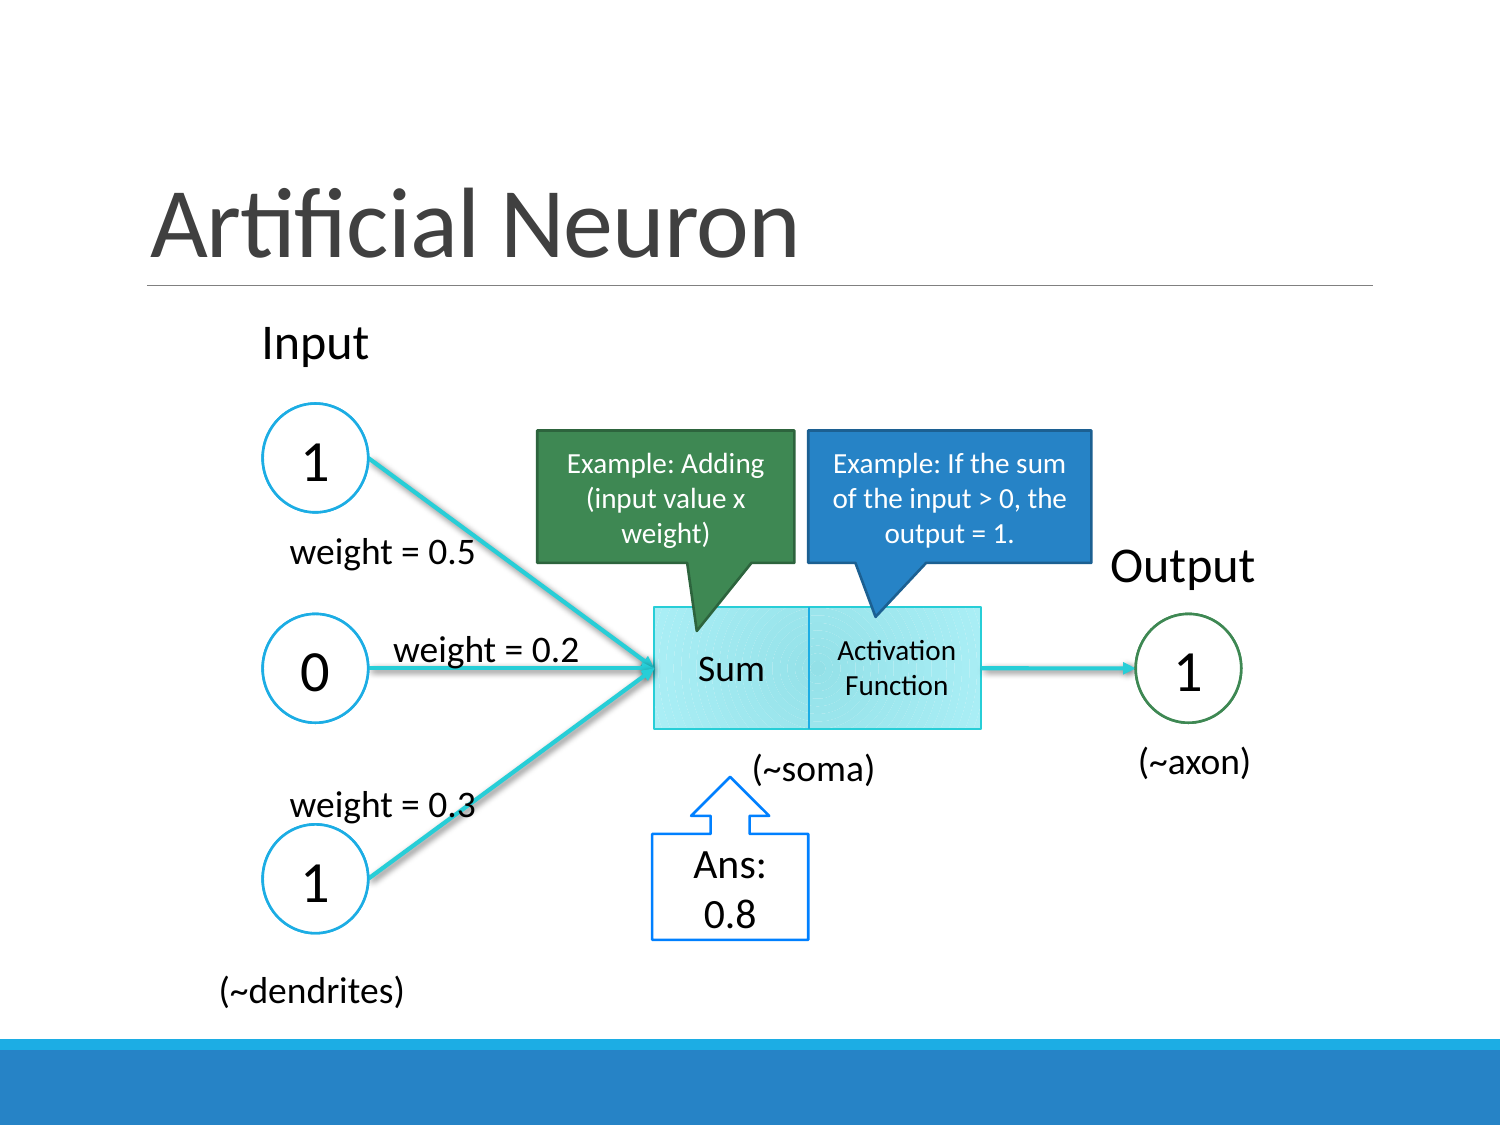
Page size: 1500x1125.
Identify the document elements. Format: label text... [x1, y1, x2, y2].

text_box 0 [261, 612, 364, 725]
text_box Sum [675, 636, 788, 697]
text_box (~dendrites) [203, 959, 428, 1019]
title Artificial Neuron [135, 47, 1373, 285]
text_box [814, 606, 982, 623]
text_box Ans: 0.8 [650, 775, 810, 942]
text_box [664, 606, 808, 730]
text_box weight = 0.3 [274, 772, 364, 832]
text_box Input [246, 301, 385, 377]
text_box Example: If the sum of the input > 0, the output = 1. [806, 429, 1093, 619]
text_box 1 [1134, 612, 1243, 725]
text_box Output [1095, 525, 1282, 600]
text_box 1 [261, 402, 370, 514]
text_box (~axon) [1123, 730, 1267, 790]
text_box (~soma) [736, 736, 891, 797]
text_box Activation Function [819, 623, 985, 709]
text_box Example: Adding (input value x weight) [535, 429, 796, 633]
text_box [367, 457, 655, 666]
text_box 1 [261, 832, 369, 935]
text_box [367, 667, 655, 880]
text_box weight = 0.5 [274, 520, 364, 580]
text_box [819, 709, 982, 730]
